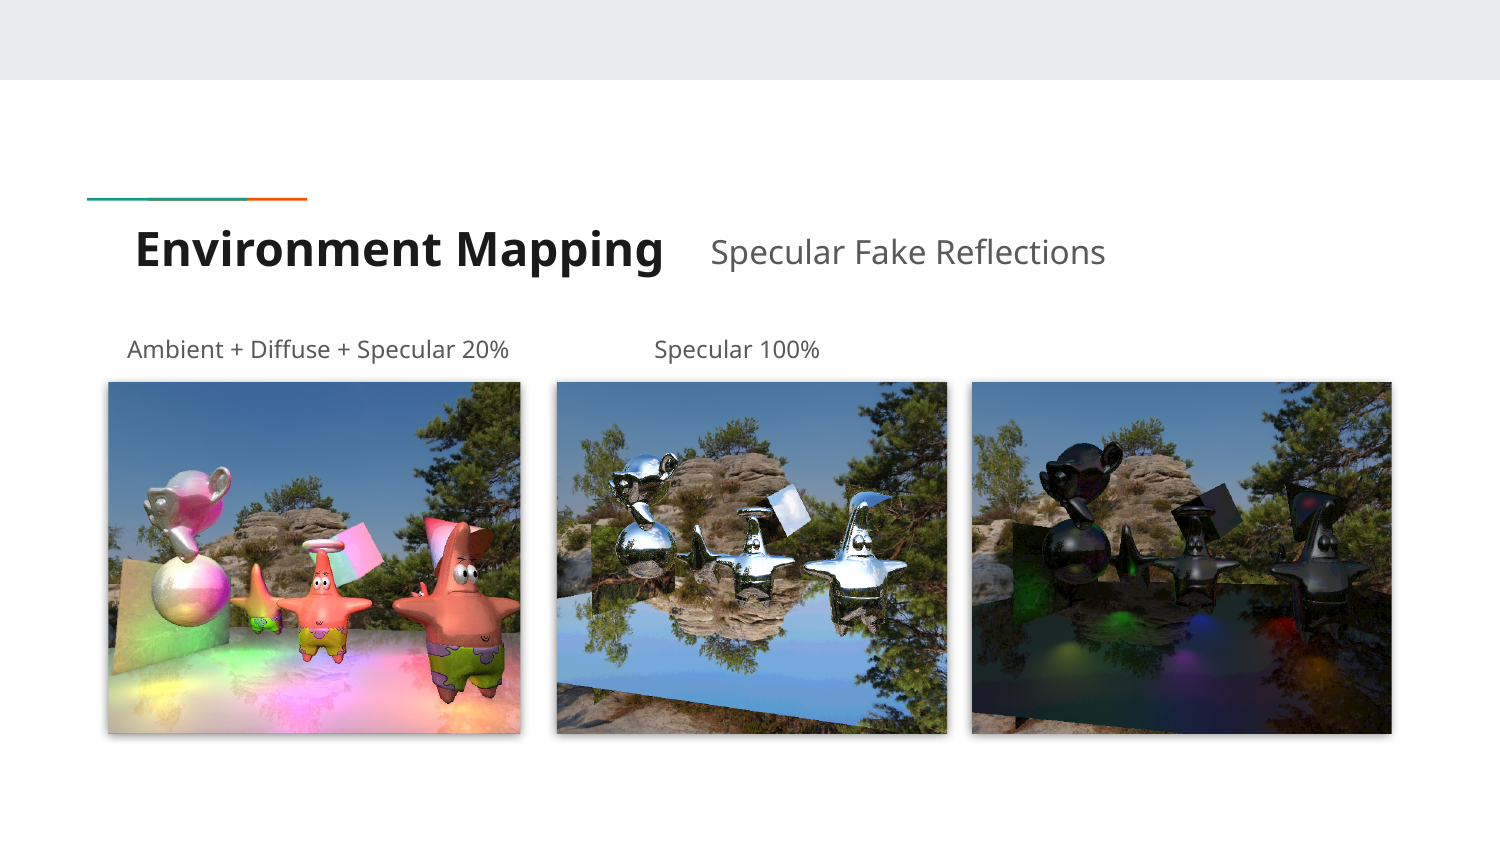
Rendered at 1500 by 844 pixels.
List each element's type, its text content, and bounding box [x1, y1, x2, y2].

list Specular 100% [509, 319, 973, 399]
picture [108, 382, 521, 734]
picture [556, 382, 948, 734]
list Specular Fake Reflections [677, 216, 1141, 296]
title Environment Mapping [119, 203, 1381, 292]
picture [971, 382, 1392, 734]
list Ambient + Diffuse + Specular 20% [87, 319, 509, 399]
